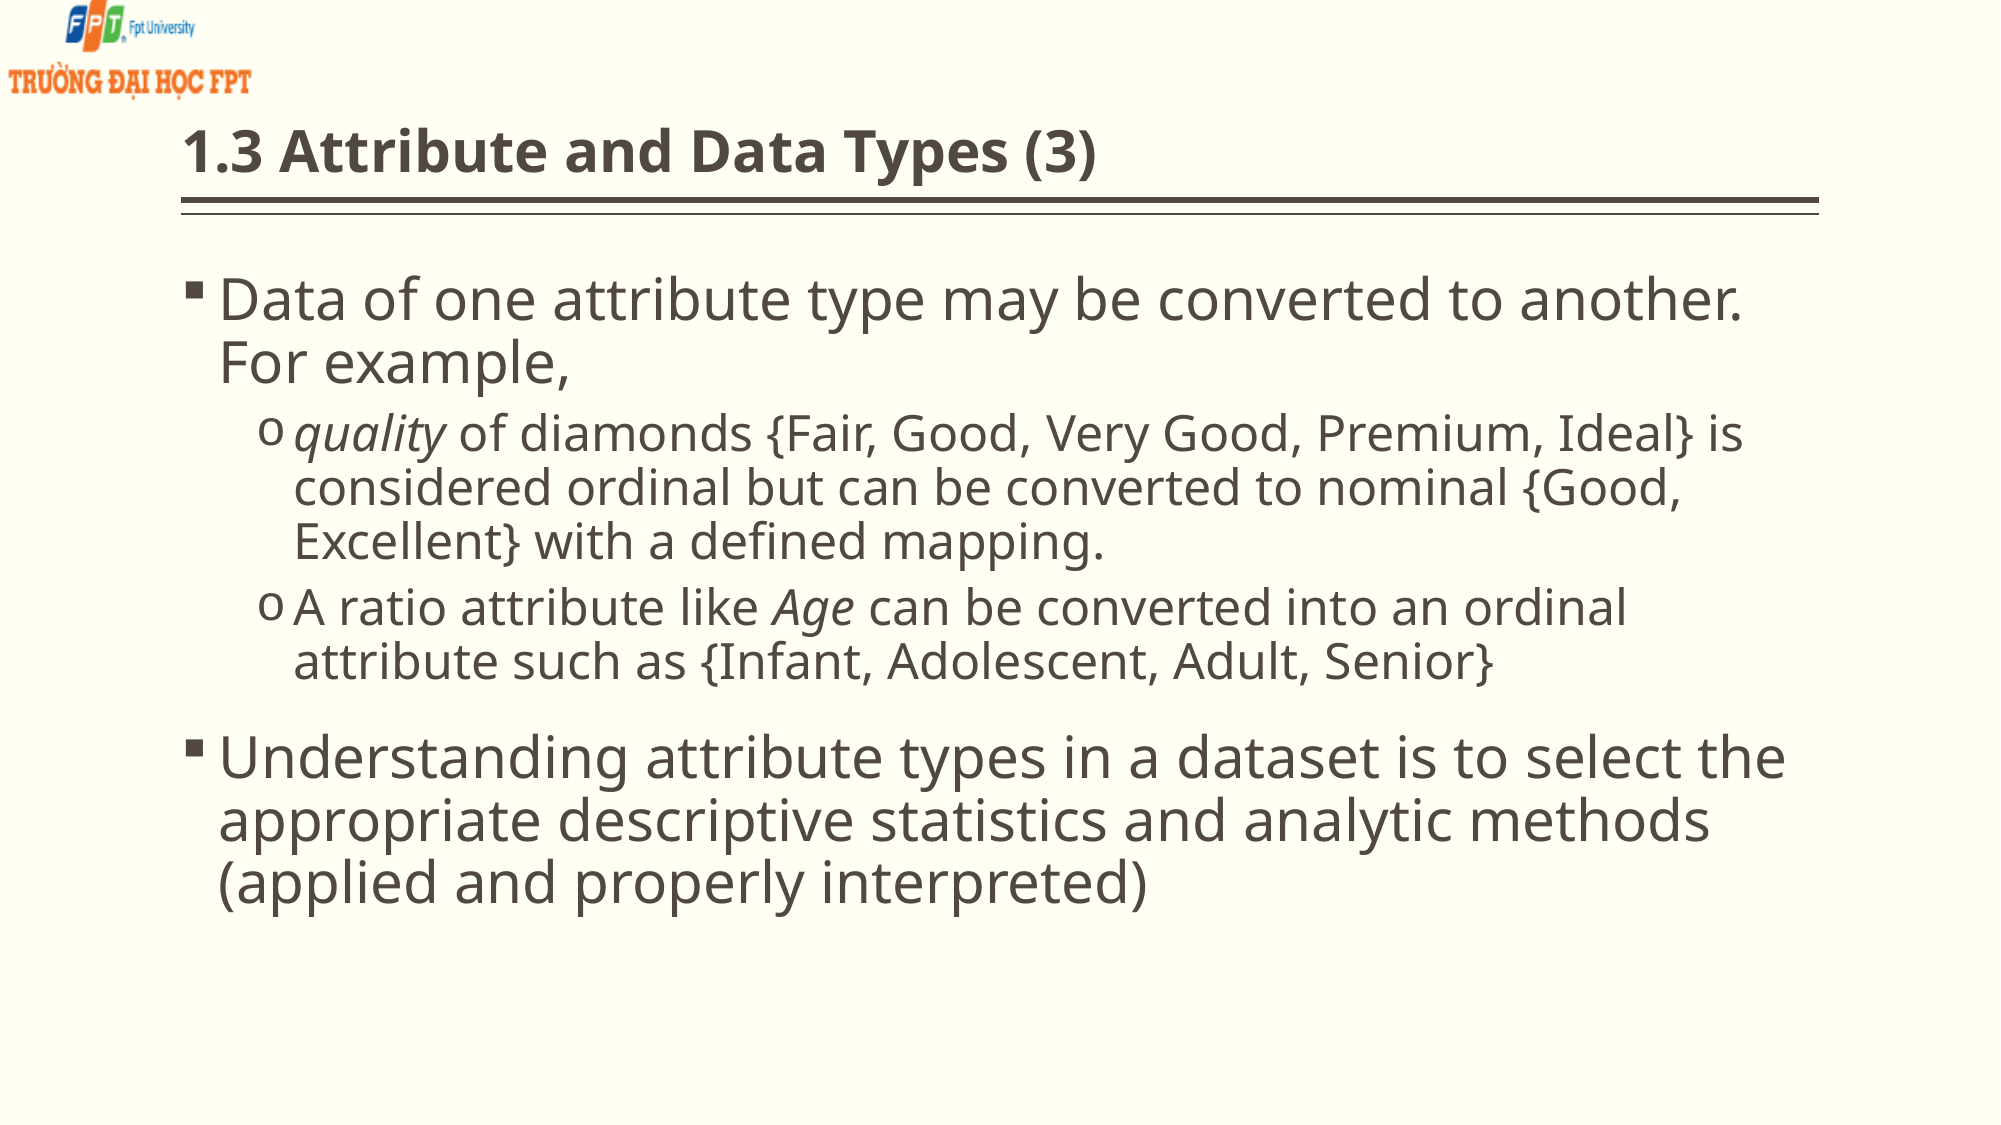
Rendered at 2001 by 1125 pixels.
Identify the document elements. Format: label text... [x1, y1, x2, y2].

picture [0, 0, 272, 114]
list Data of one attribute type may be converted to another. For example, quality of diamonds {Fair, Good, Very Good, Premium, Ideal} is considered ordinal but can be converted to nominal {Good, Excellent} with a defined mapping. A ratio attribute like Age can be converted into an ordinal attribute such as {Infant, Adolescent, Adult, Senior} Understanding attribute types in a dataset is to select the appropriate descriptive statistics and analytic methods (applied and properly interpreted) [181, 262, 1819, 1013]
title 1.3 Attribute and Data Types (3) [181, 12, 1819, 193]
